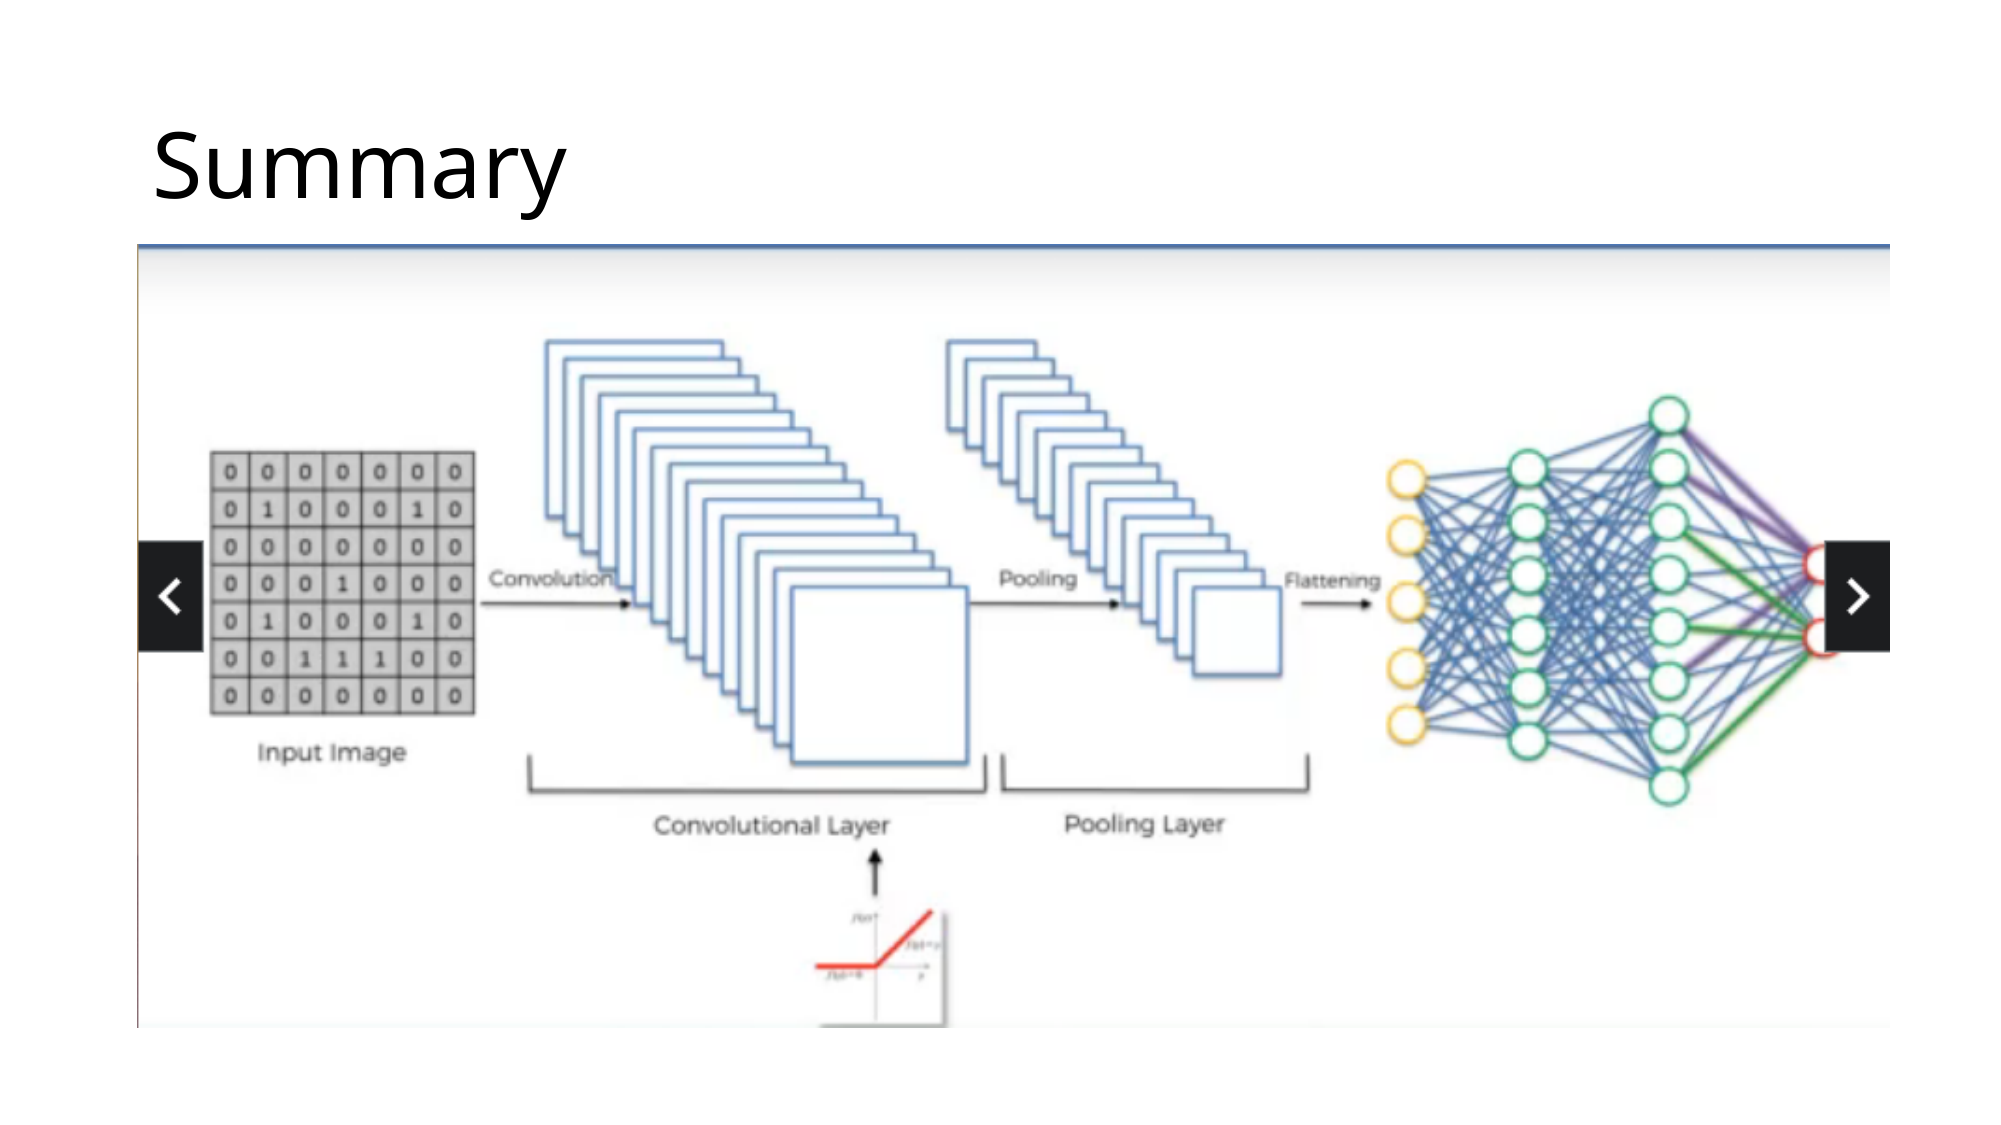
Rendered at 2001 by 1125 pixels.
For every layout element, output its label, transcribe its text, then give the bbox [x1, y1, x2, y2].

title Summary [137, 59, 1863, 244]
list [137, 244, 1890, 1028]
